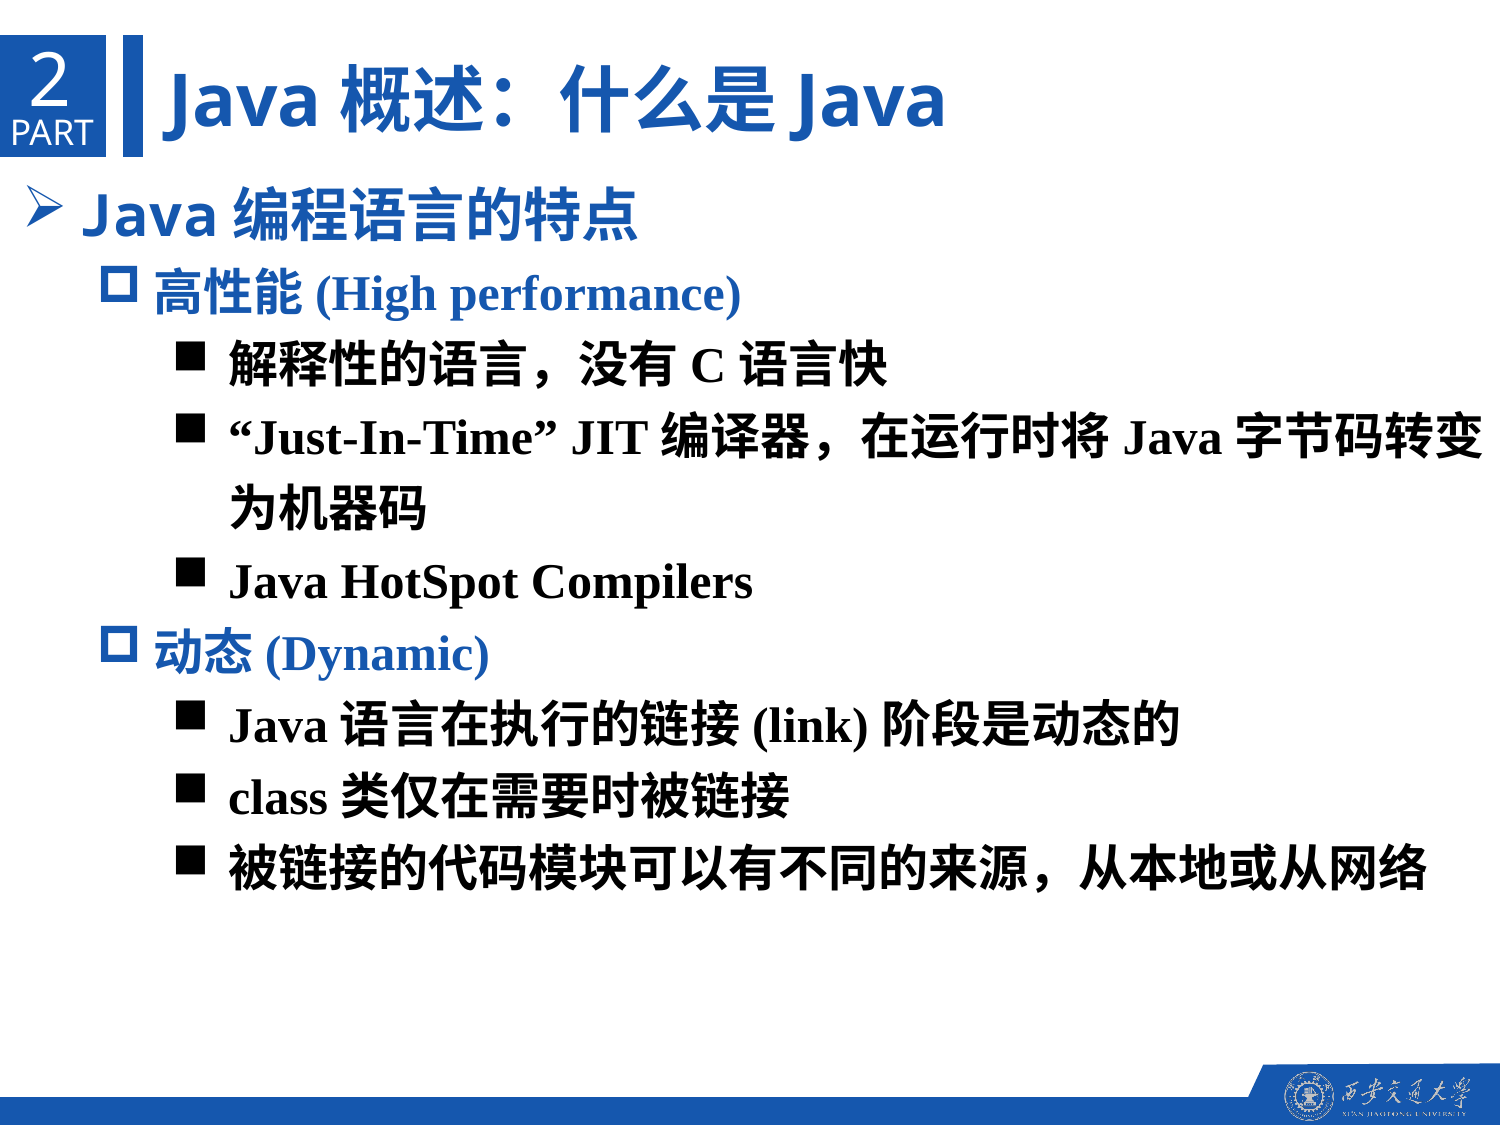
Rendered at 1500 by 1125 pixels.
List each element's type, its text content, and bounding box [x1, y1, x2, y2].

text_box Java概述：什么是Java [153, 45, 964, 149]
text_box Java编程语言的特点 高性能(High performance) 解释性的语言，没有C语言快 “Just-In-Time” JIT编译器，在运行时将Java字节码转变为机器码 Java HotSpot Compilers 动态(Dynamic) Java语言在执行的链接(link)阶段是动态的 class类仅在需要时被链接 被链接的代码模块可以有不同的来源，从本地或从网络 [7, 156, 1500, 904]
text_box 2 [14, 23, 87, 129]
text_box PART [9, 109, 95, 153]
